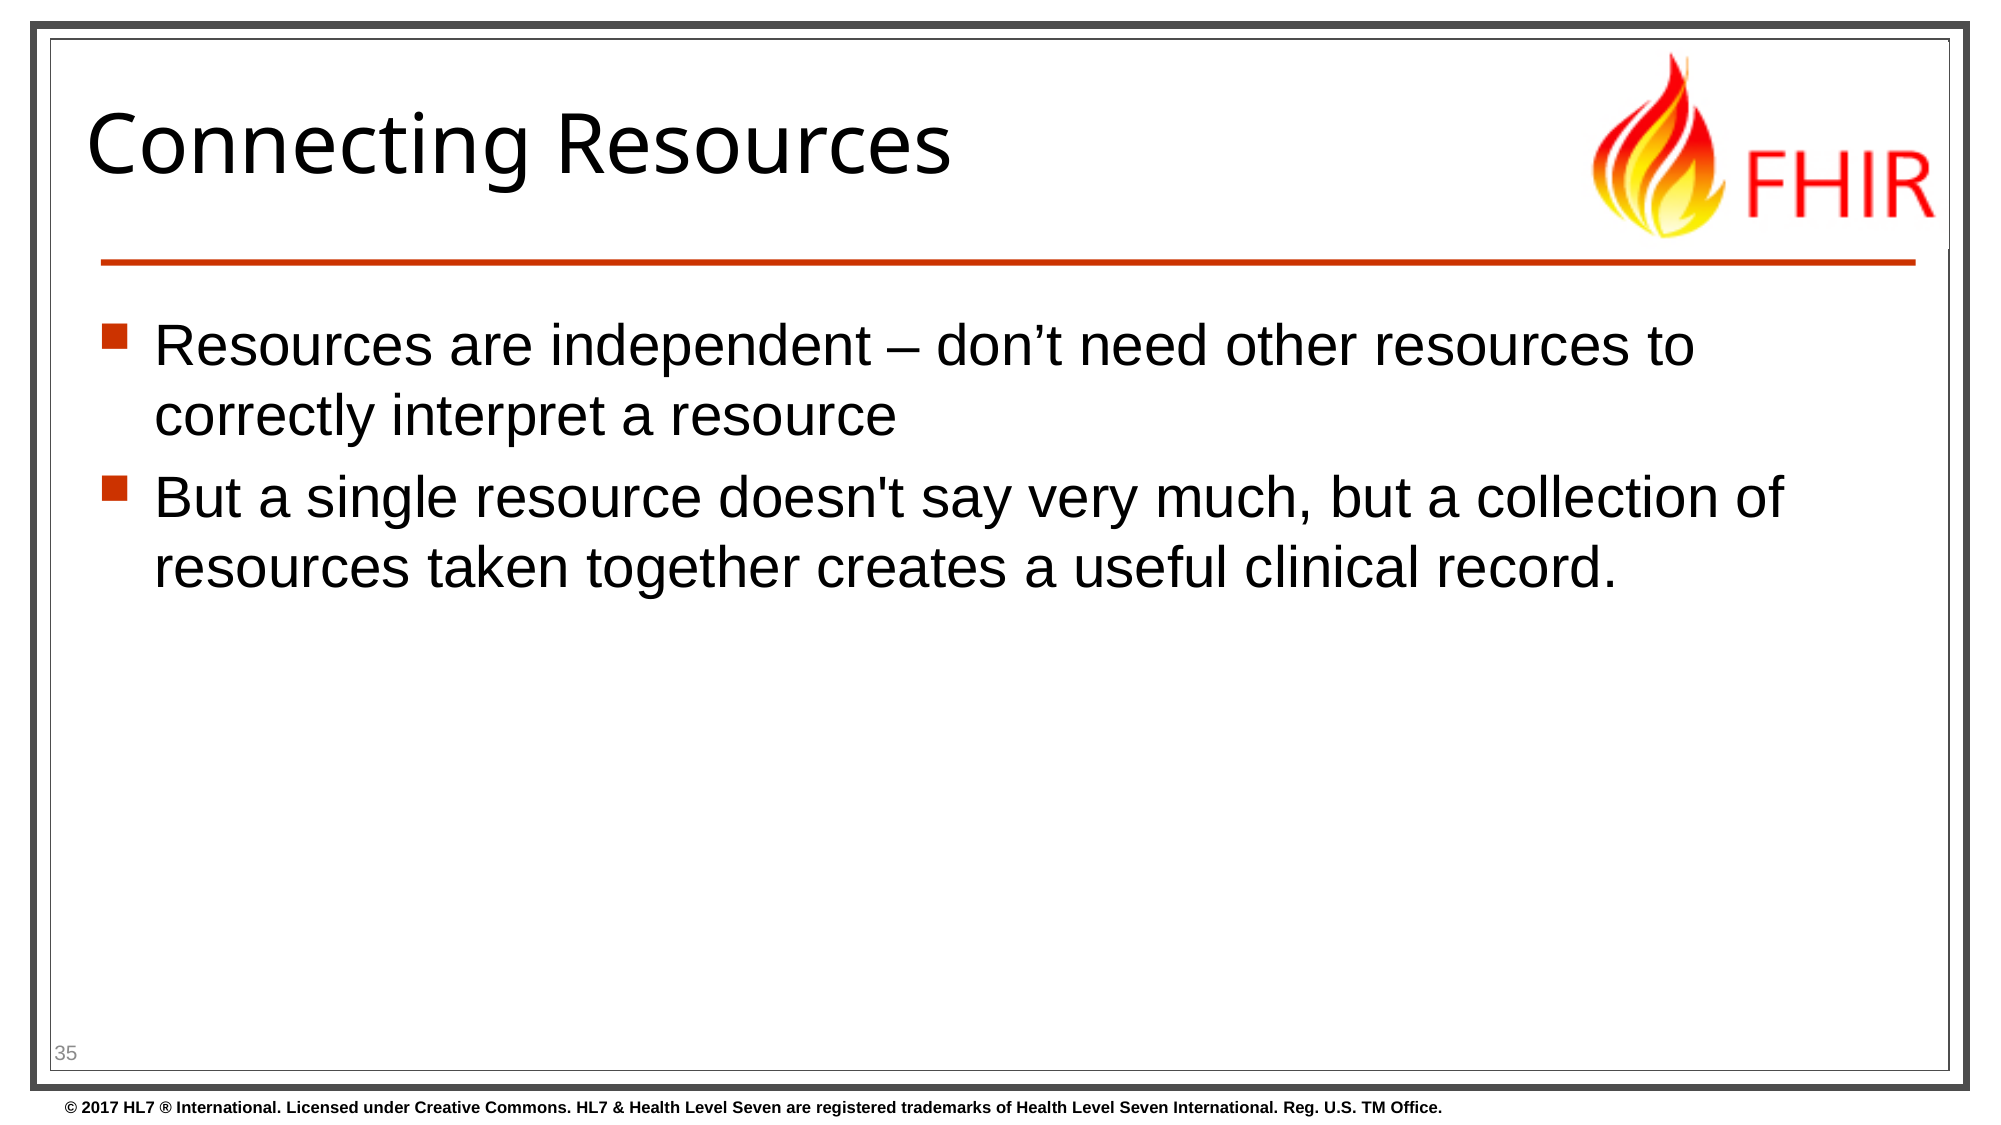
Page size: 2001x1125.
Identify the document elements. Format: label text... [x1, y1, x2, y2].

list Resources are independent – don’t need other resources to correctly interpret a resource But a single resource doesn't say very much, but a collection of resources taken together creates a useful clinical record. [83, 299, 1917, 1035]
text_box 35 [39, 1034, 197, 1071]
picture [1578, 42, 1949, 249]
title Connecting Resources [70, 54, 1504, 244]
